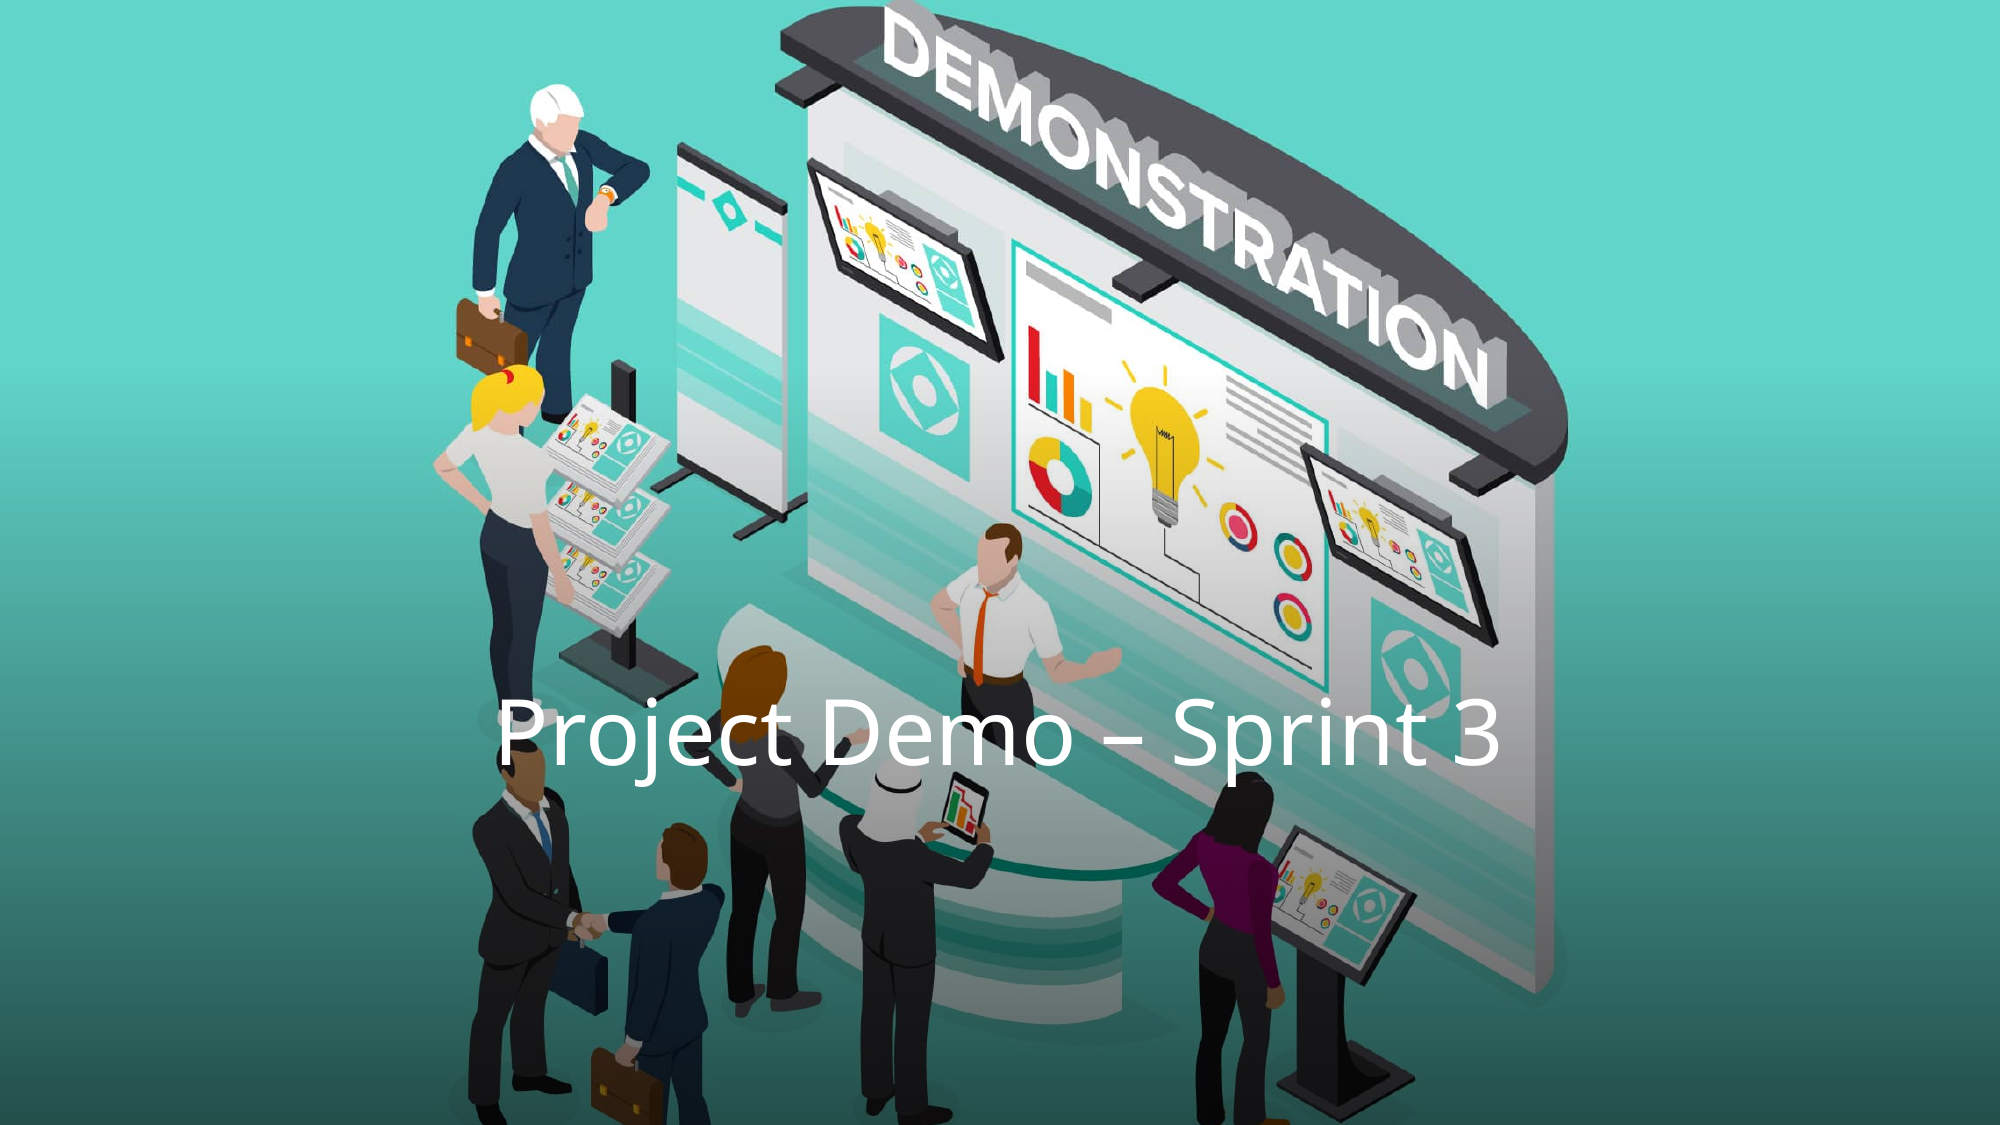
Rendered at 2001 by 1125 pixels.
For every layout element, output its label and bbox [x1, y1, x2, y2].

list [0, 0, 2000, 1125]
